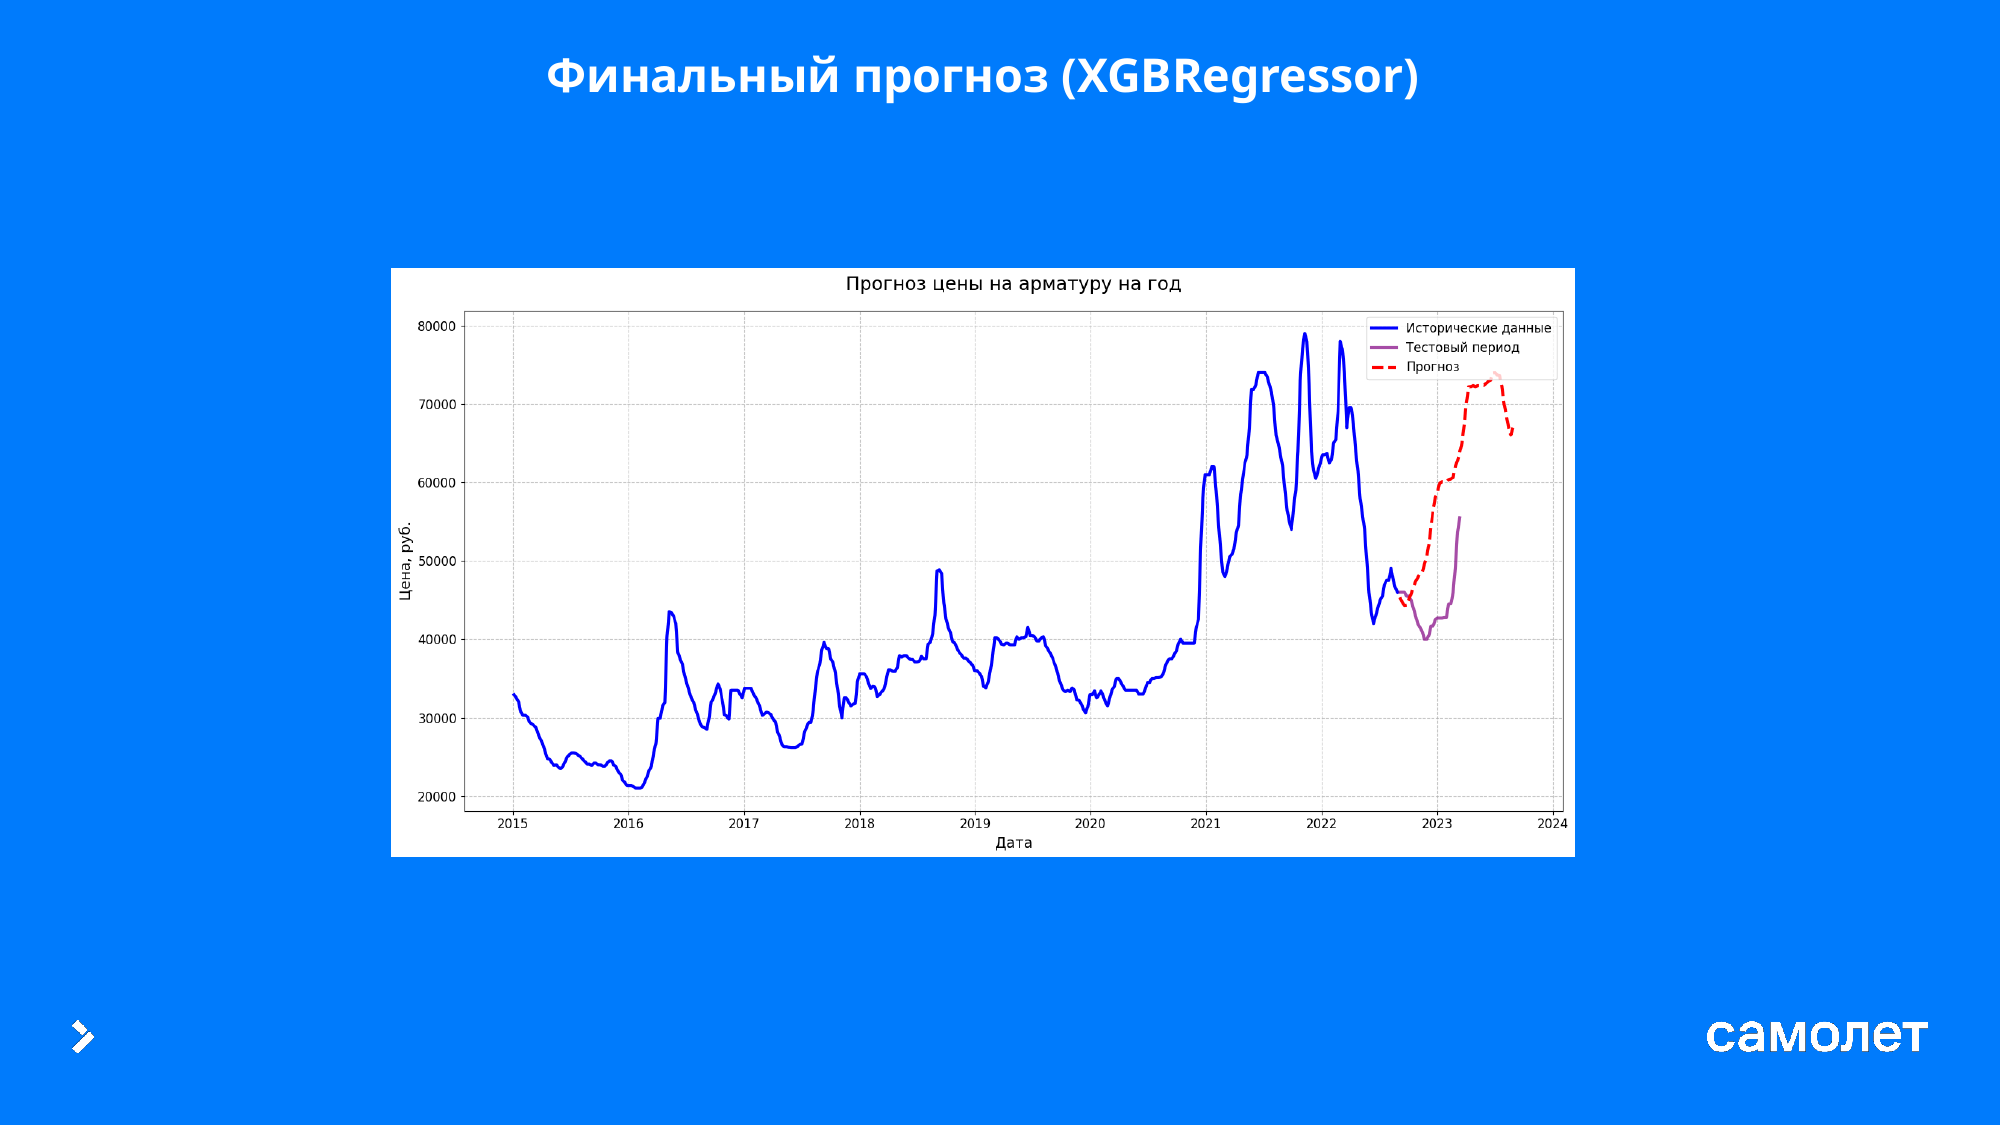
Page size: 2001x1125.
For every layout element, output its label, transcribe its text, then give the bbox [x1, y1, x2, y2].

picture [391, 267, 1575, 857]
picture [1707, 1021, 1928, 1052]
title Финальный прогноз (XGBRegressor) [55, 52, 1911, 160]
picture [72, 1020, 94, 1053]
